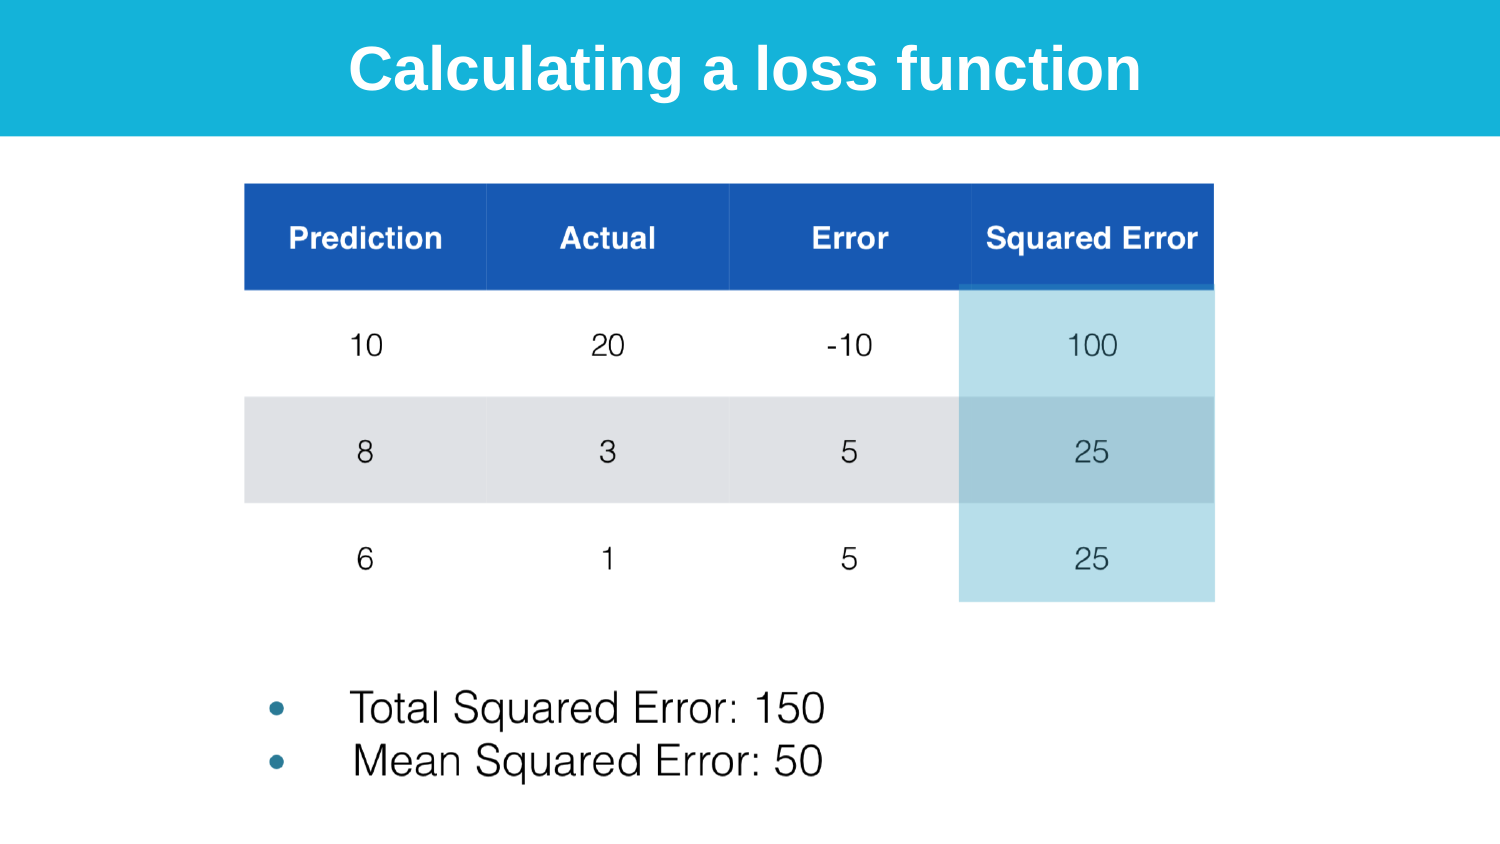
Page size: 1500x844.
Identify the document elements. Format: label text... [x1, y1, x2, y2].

text_box Calculating a loss function [10, 13, 1482, 126]
text_box [0, 0, 1500, 137]
picture [195, 154, 1372, 813]
